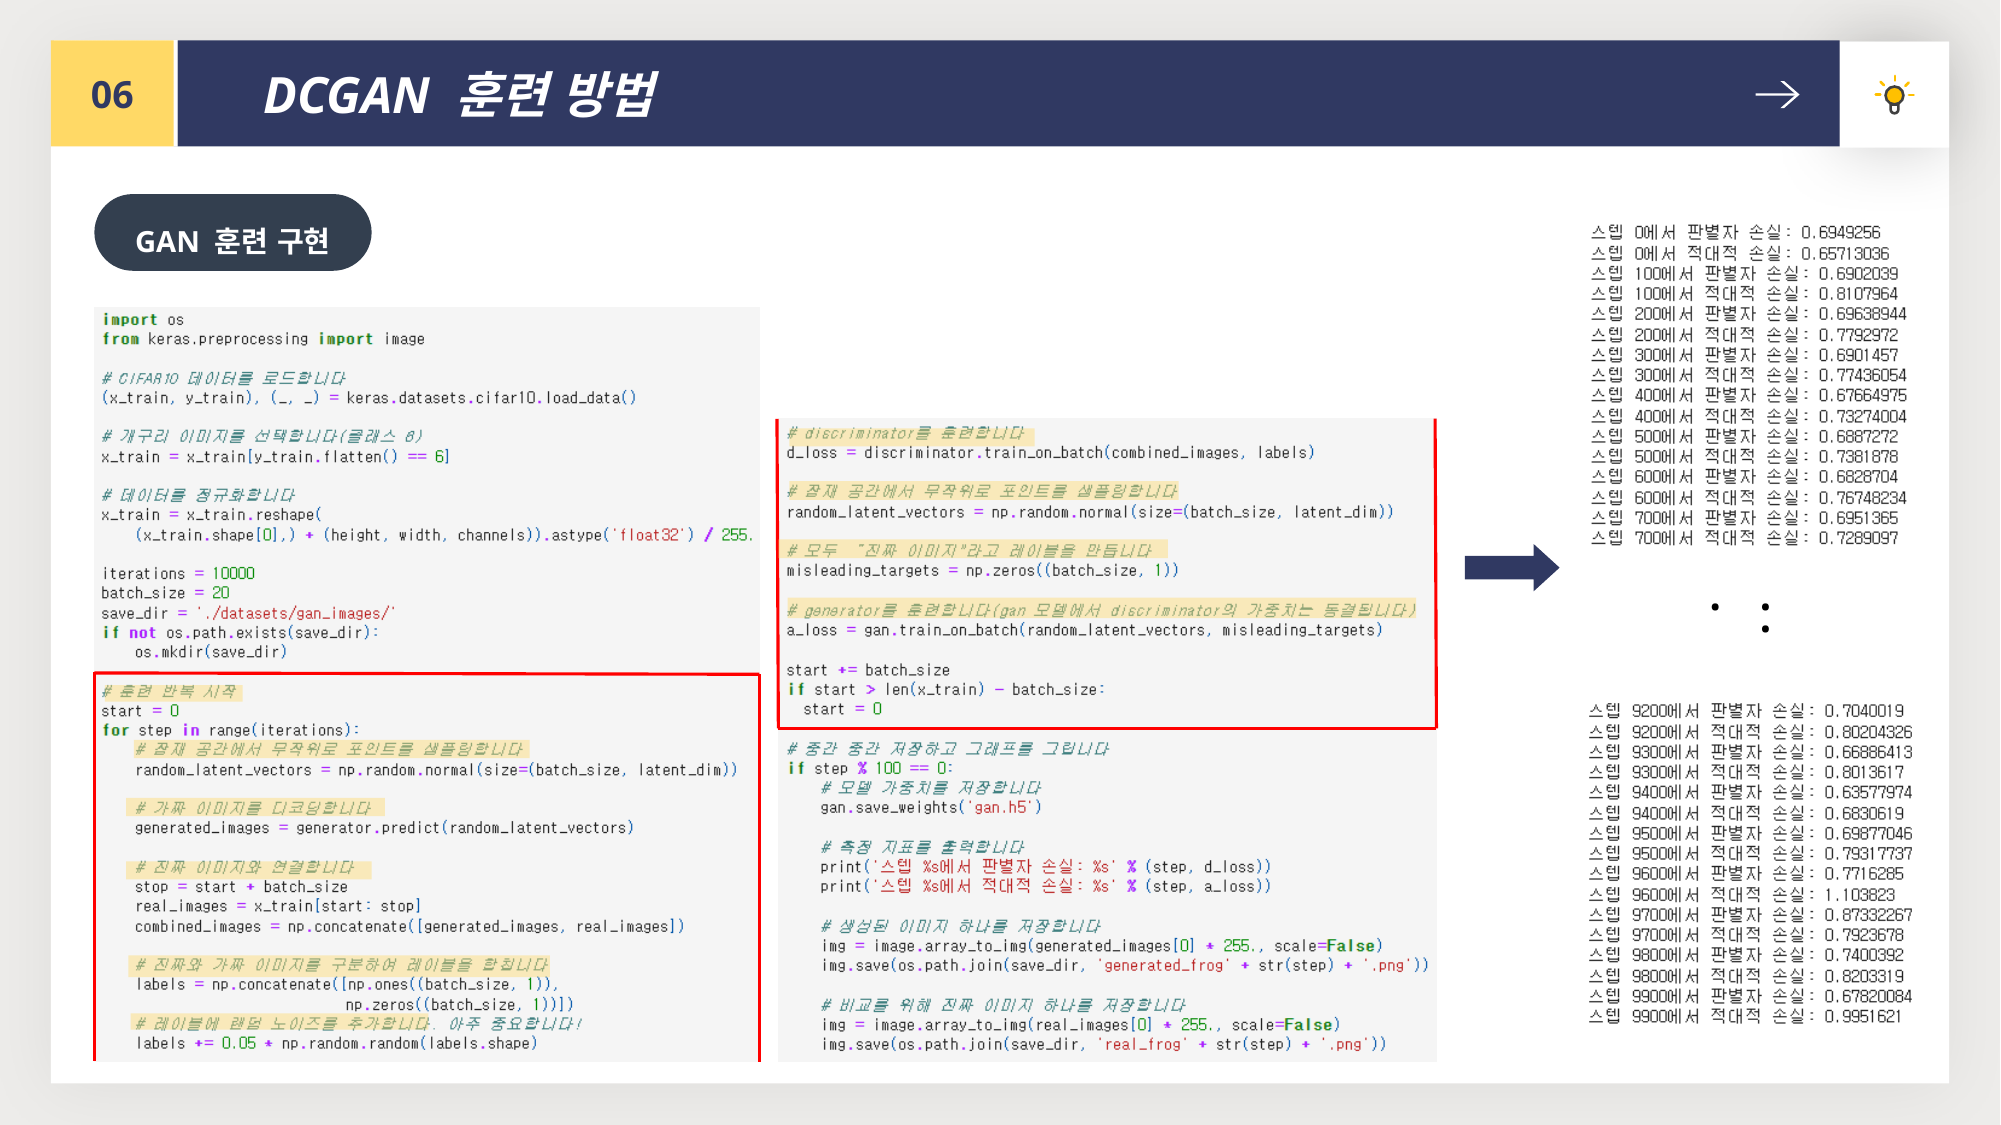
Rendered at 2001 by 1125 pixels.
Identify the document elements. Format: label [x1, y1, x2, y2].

text_box [50, 40, 1950, 1084]
picture [1588, 702, 1917, 1030]
picture [1588, 221, 1924, 549]
picture [94, 307, 760, 672]
picture [778, 729, 1437, 1062]
picture [779, 418, 1435, 728]
picture [95, 675, 759, 1062]
